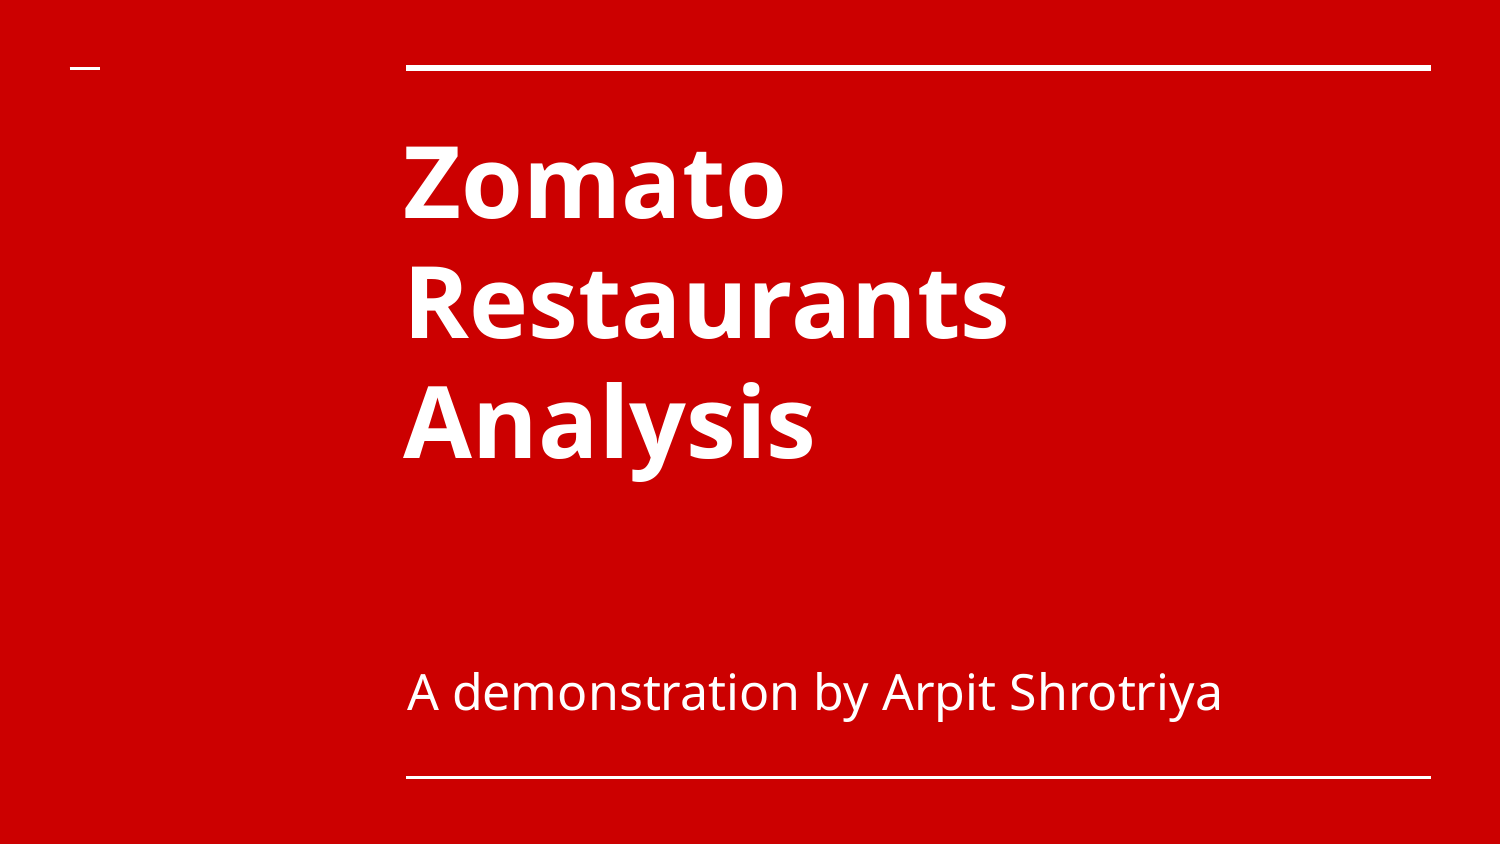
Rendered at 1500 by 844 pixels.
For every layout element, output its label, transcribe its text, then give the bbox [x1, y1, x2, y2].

subtitle A demonstration by Arpit Shrotriya [392, 531, 1431, 735]
title Zomato Restaurants Analysis [389, 103, 1428, 357]
